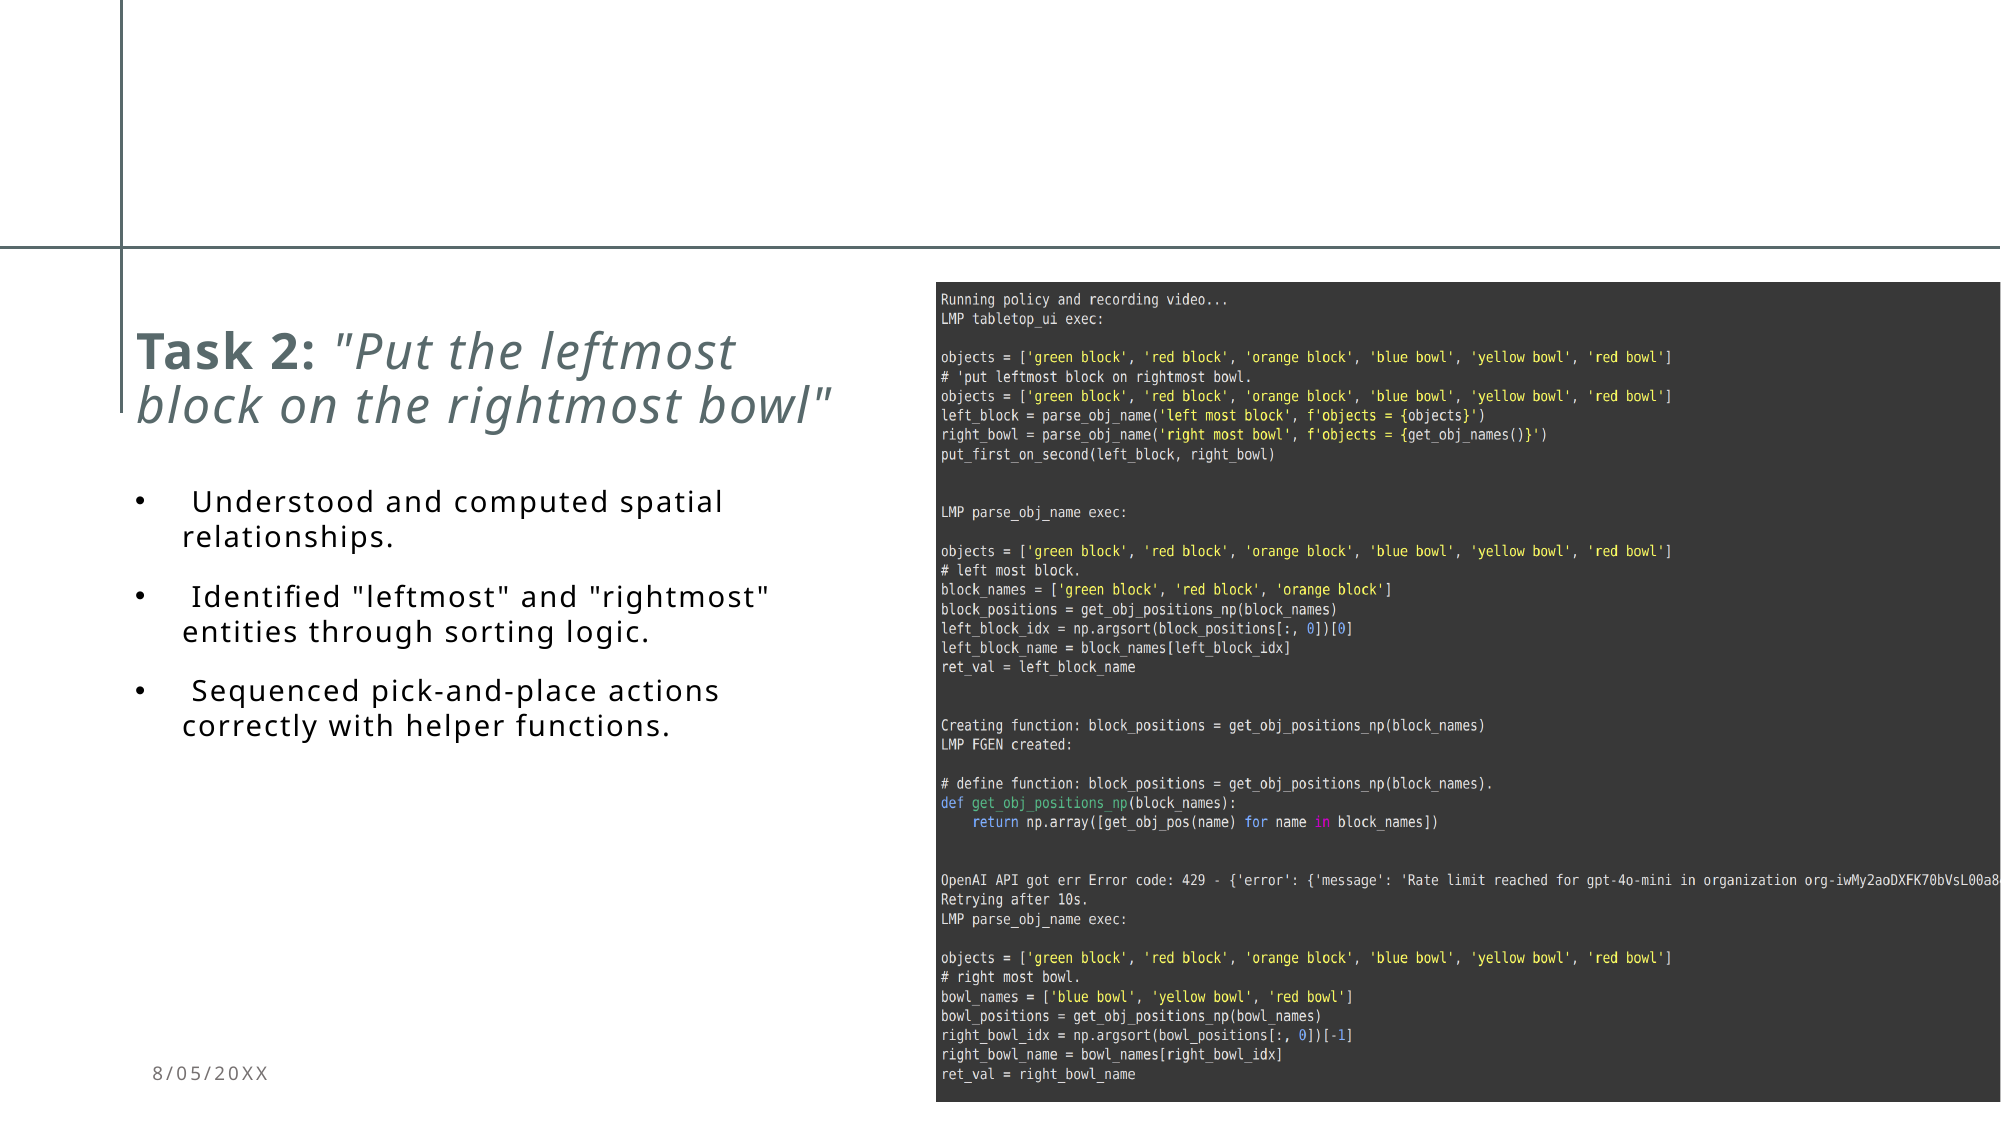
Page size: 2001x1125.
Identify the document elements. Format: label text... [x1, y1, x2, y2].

picture [927, 282, 2001, 1102]
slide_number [137, 1045, 588, 1103]
list Understood and computed spatial relationships. Identified "leftmost" and "rightmost" entities through sorting logic. Sequenced pick-and-place actions correctly with helper functions. [120, 475, 878, 1045]
title Task 2: "Put the leftmost block on the rightmost bowl" [121, 320, 878, 440]
